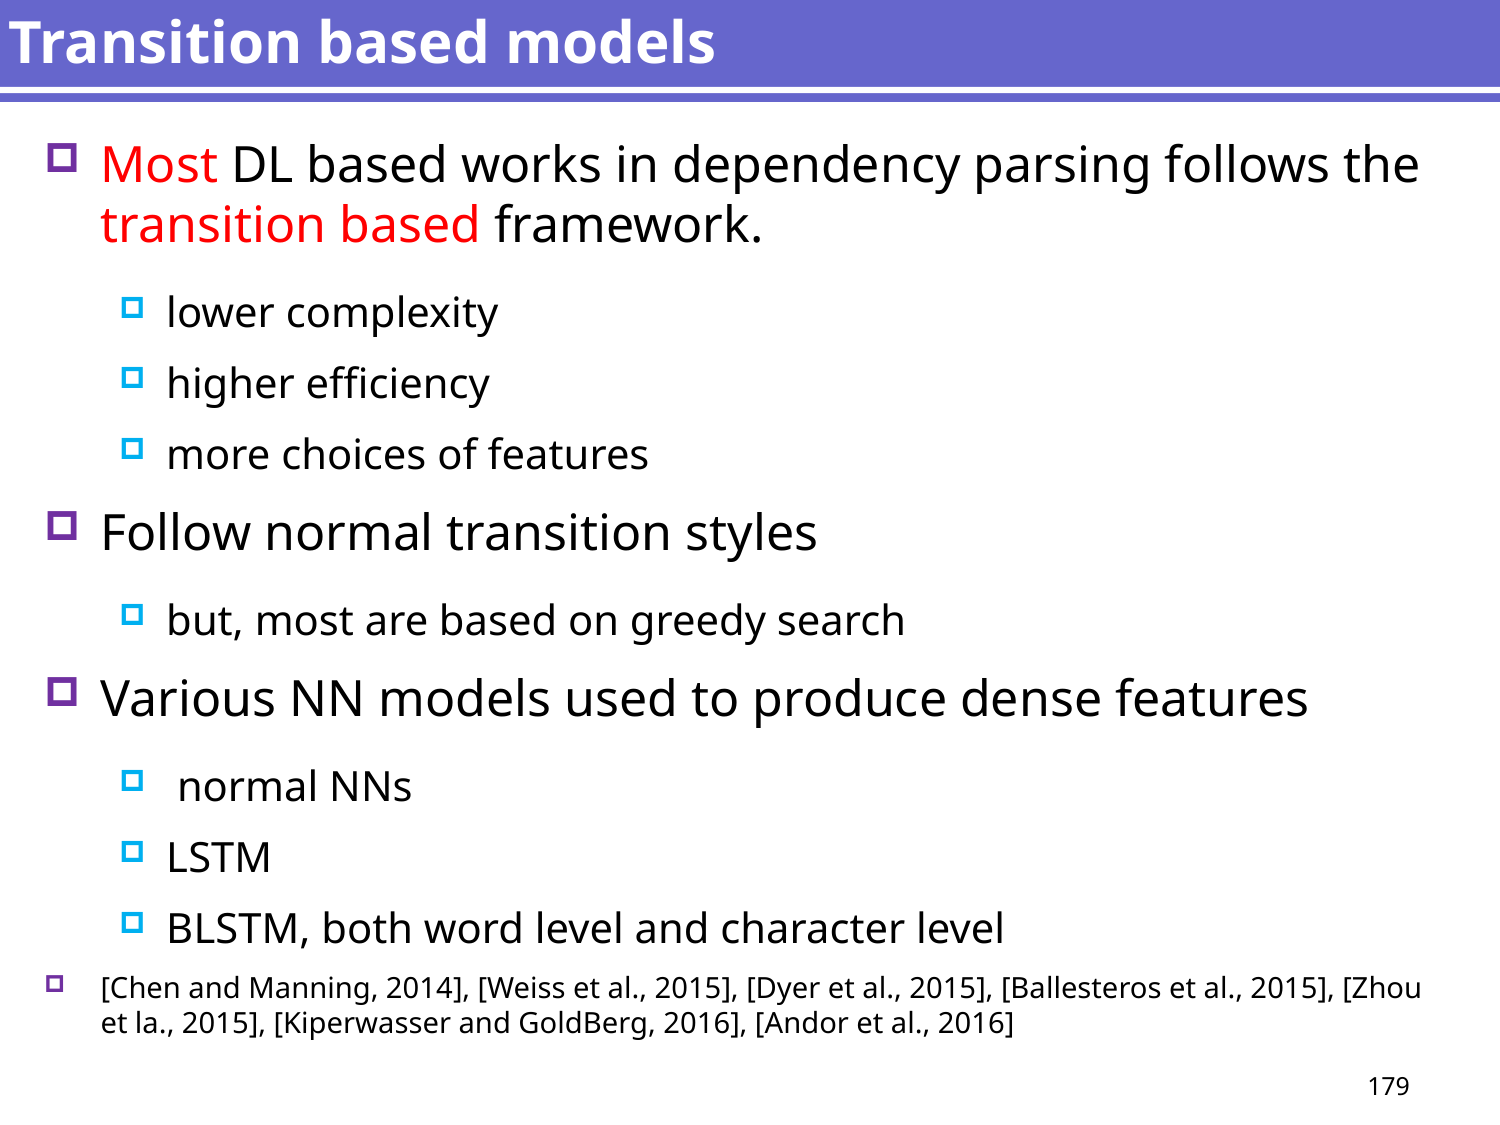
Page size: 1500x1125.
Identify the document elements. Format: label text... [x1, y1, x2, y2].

title Transition based models [0, 7, 1309, 73]
slide_number 179 [1293, 1058, 1425, 1112]
list Most DL based works in dependency parsing follows the transition based framework. lower complexity higher efficiency more choices of features Follow normal transition styles but, most are based on greedy search Various NN models used to produce dense features normal NNs LSTM BLSTM, both word level and character level [Chen and Manning, 2014], [Weiss et al., 2015], [Dyer et al., 2015], [Ballesteros et al., 2015], [Zhou et la., 2015], [Kiperwasser and GoldBerg, 2016], [Andor et al., 2016] [29, 125, 1447, 1047]
